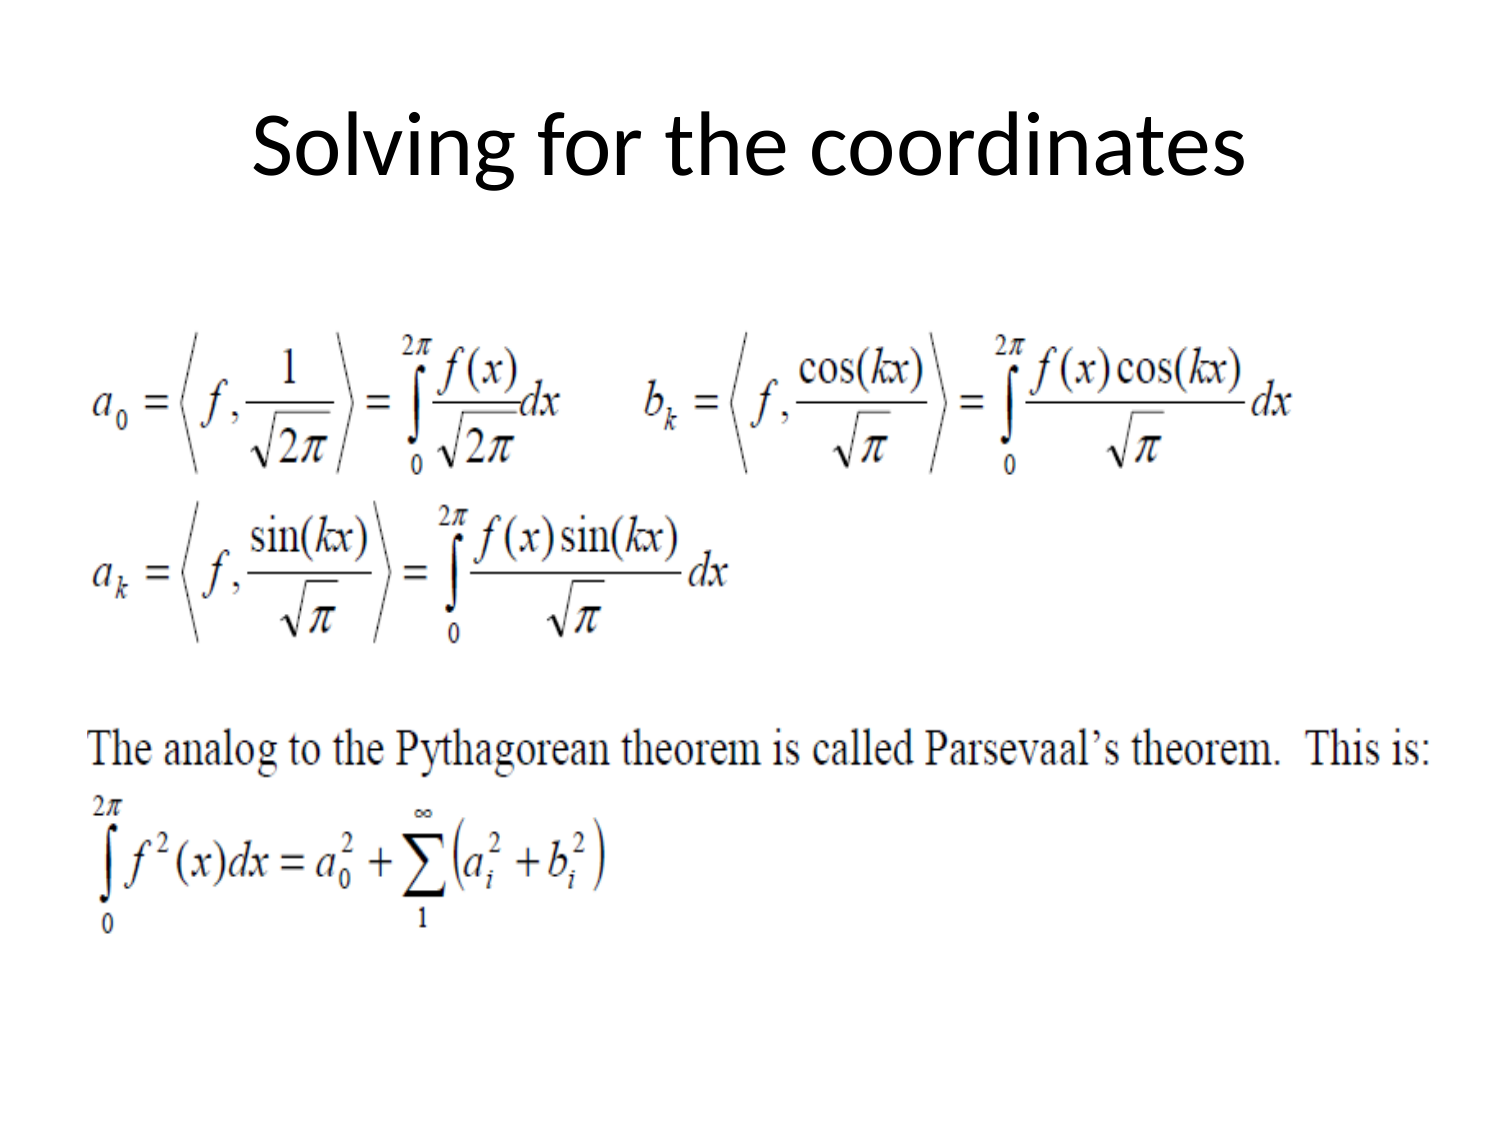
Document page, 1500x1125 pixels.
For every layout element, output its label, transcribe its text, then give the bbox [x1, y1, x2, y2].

picture [87, 274, 1456, 951]
title Solving for the coordinates [75, 45, 1425, 233]
